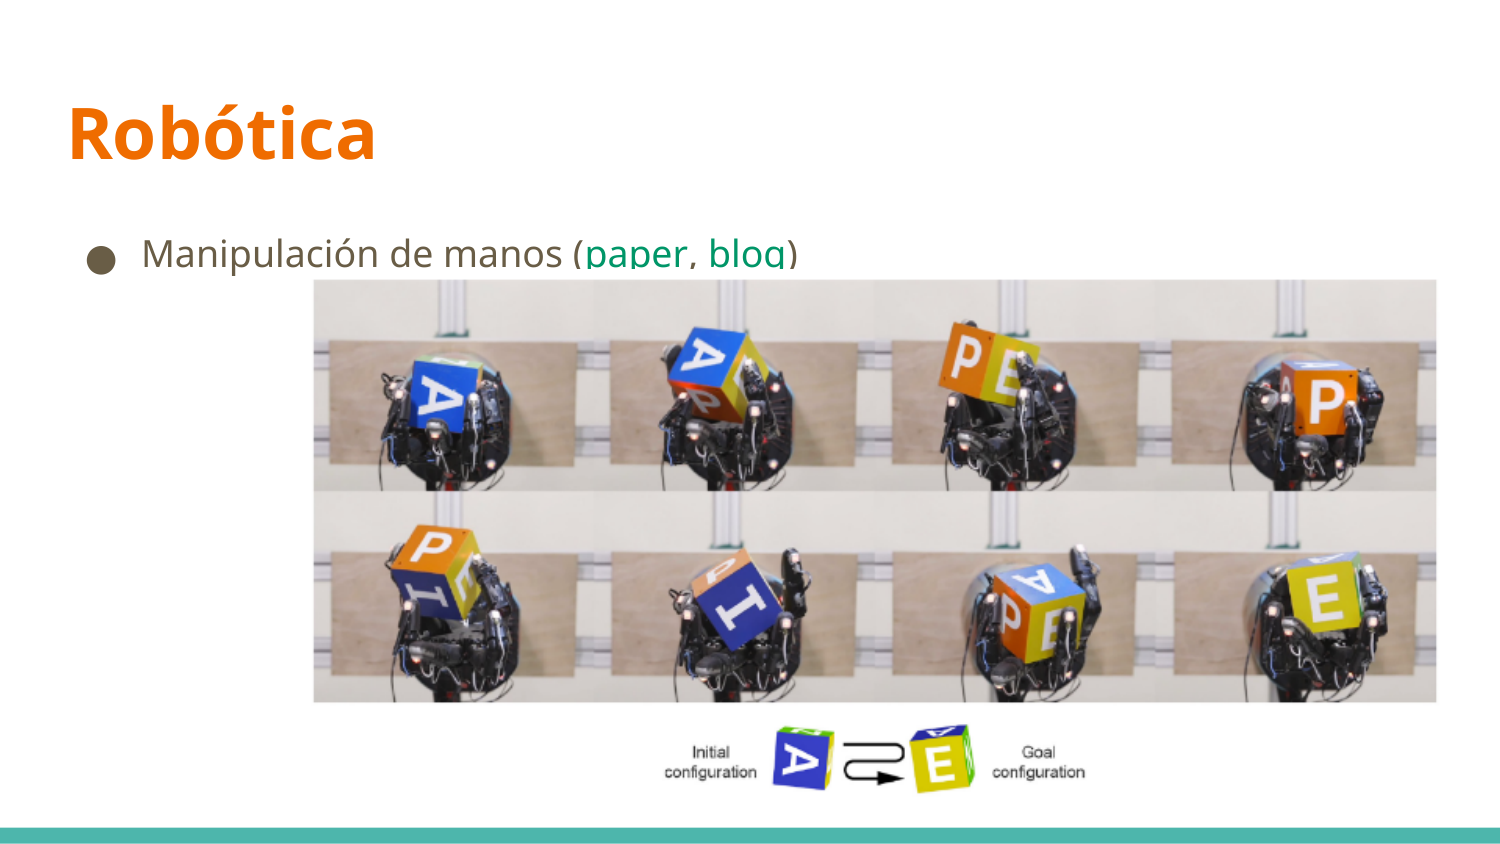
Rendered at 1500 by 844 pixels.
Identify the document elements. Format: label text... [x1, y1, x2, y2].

picture [300, 269, 1450, 807]
list Manipulación de manos (paper, blog) [51, 207, 1449, 750]
title Robótica [51, 72, 1449, 189]
